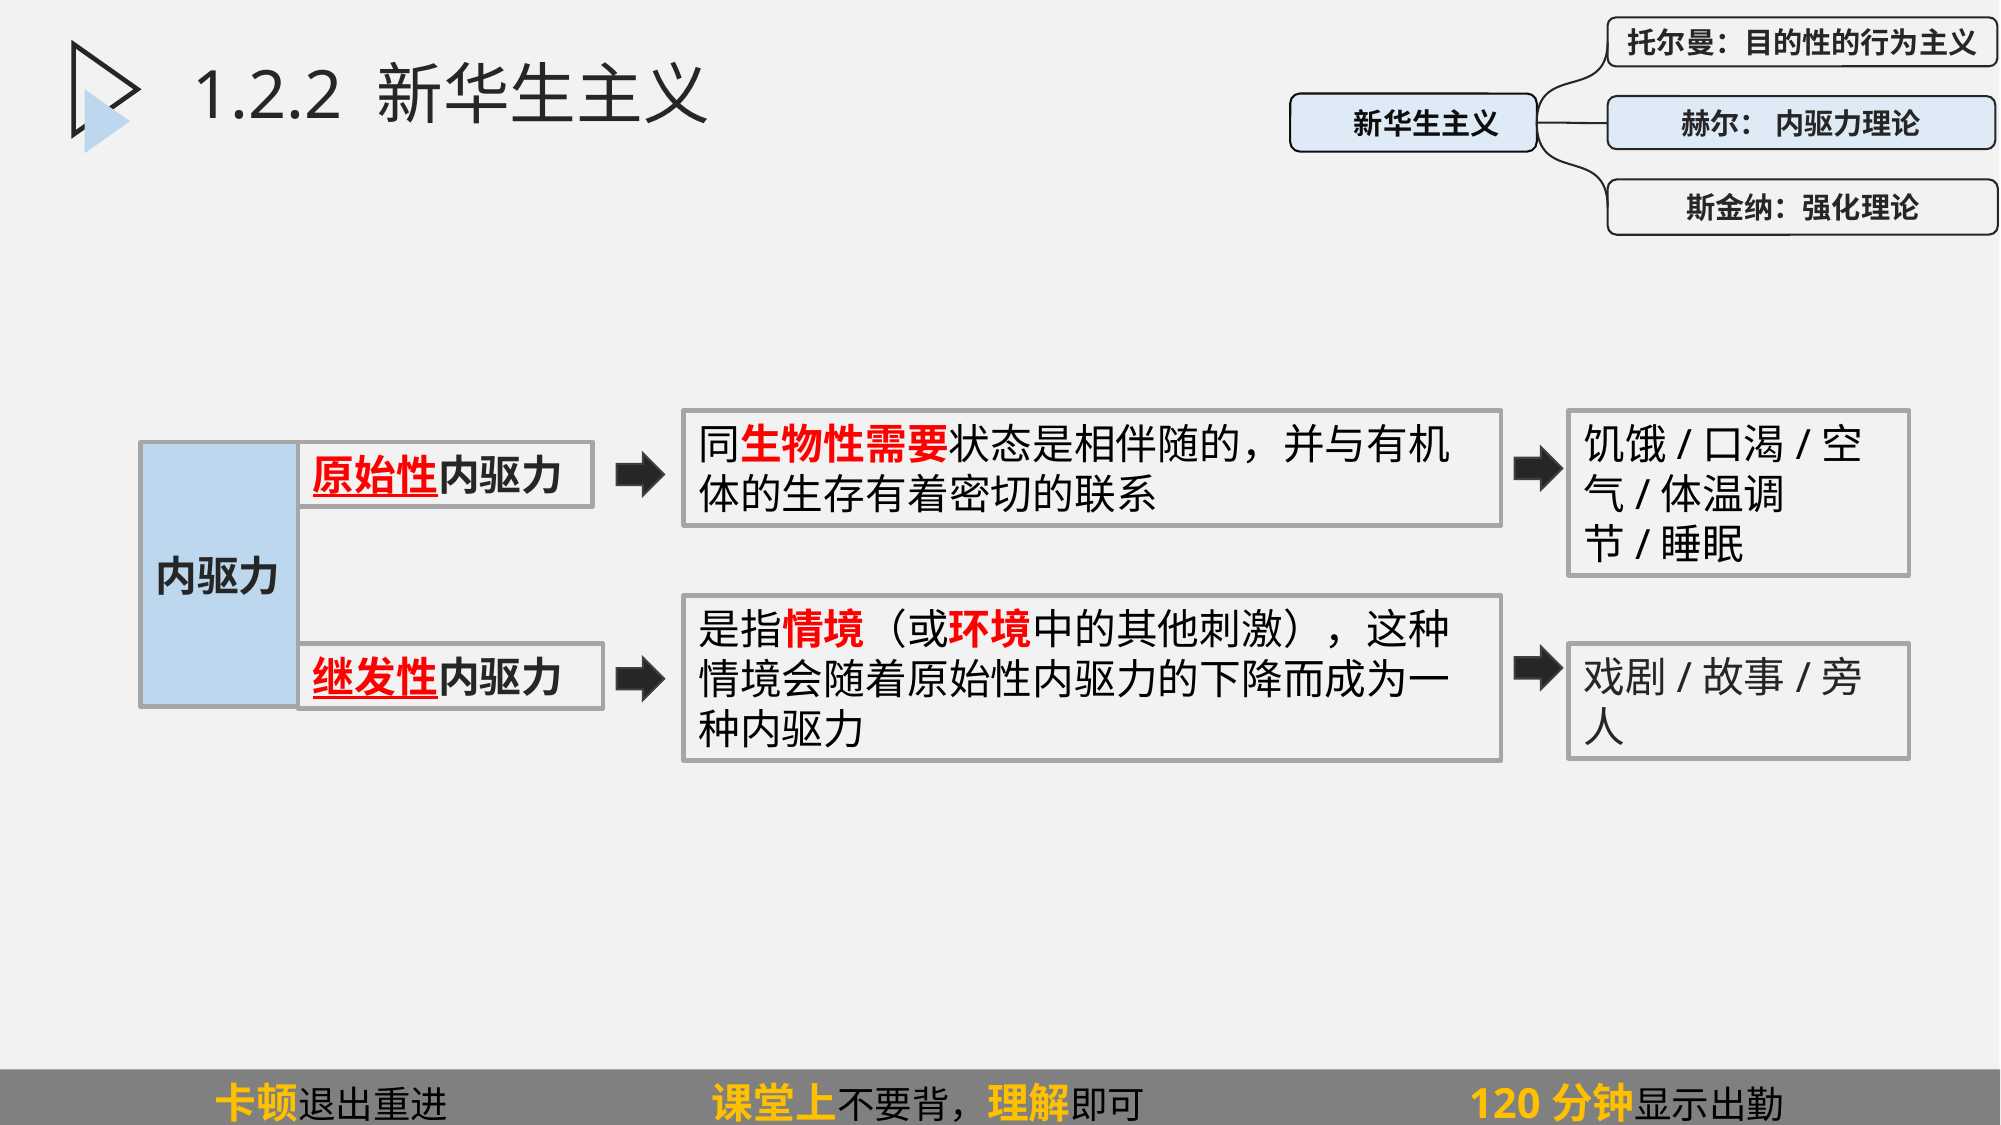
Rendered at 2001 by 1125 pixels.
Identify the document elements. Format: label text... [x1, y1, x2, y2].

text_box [1290, 17, 1998, 235]
text_box 继发性内驱力 [298, 643, 603, 709]
list 1.2.2 新华生主义 [177, 44, 1290, 178]
text_box 内驱力 [140, 441, 299, 707]
text_box 原始性内驱力 [299, 441, 593, 507]
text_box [616, 410, 1910, 763]
